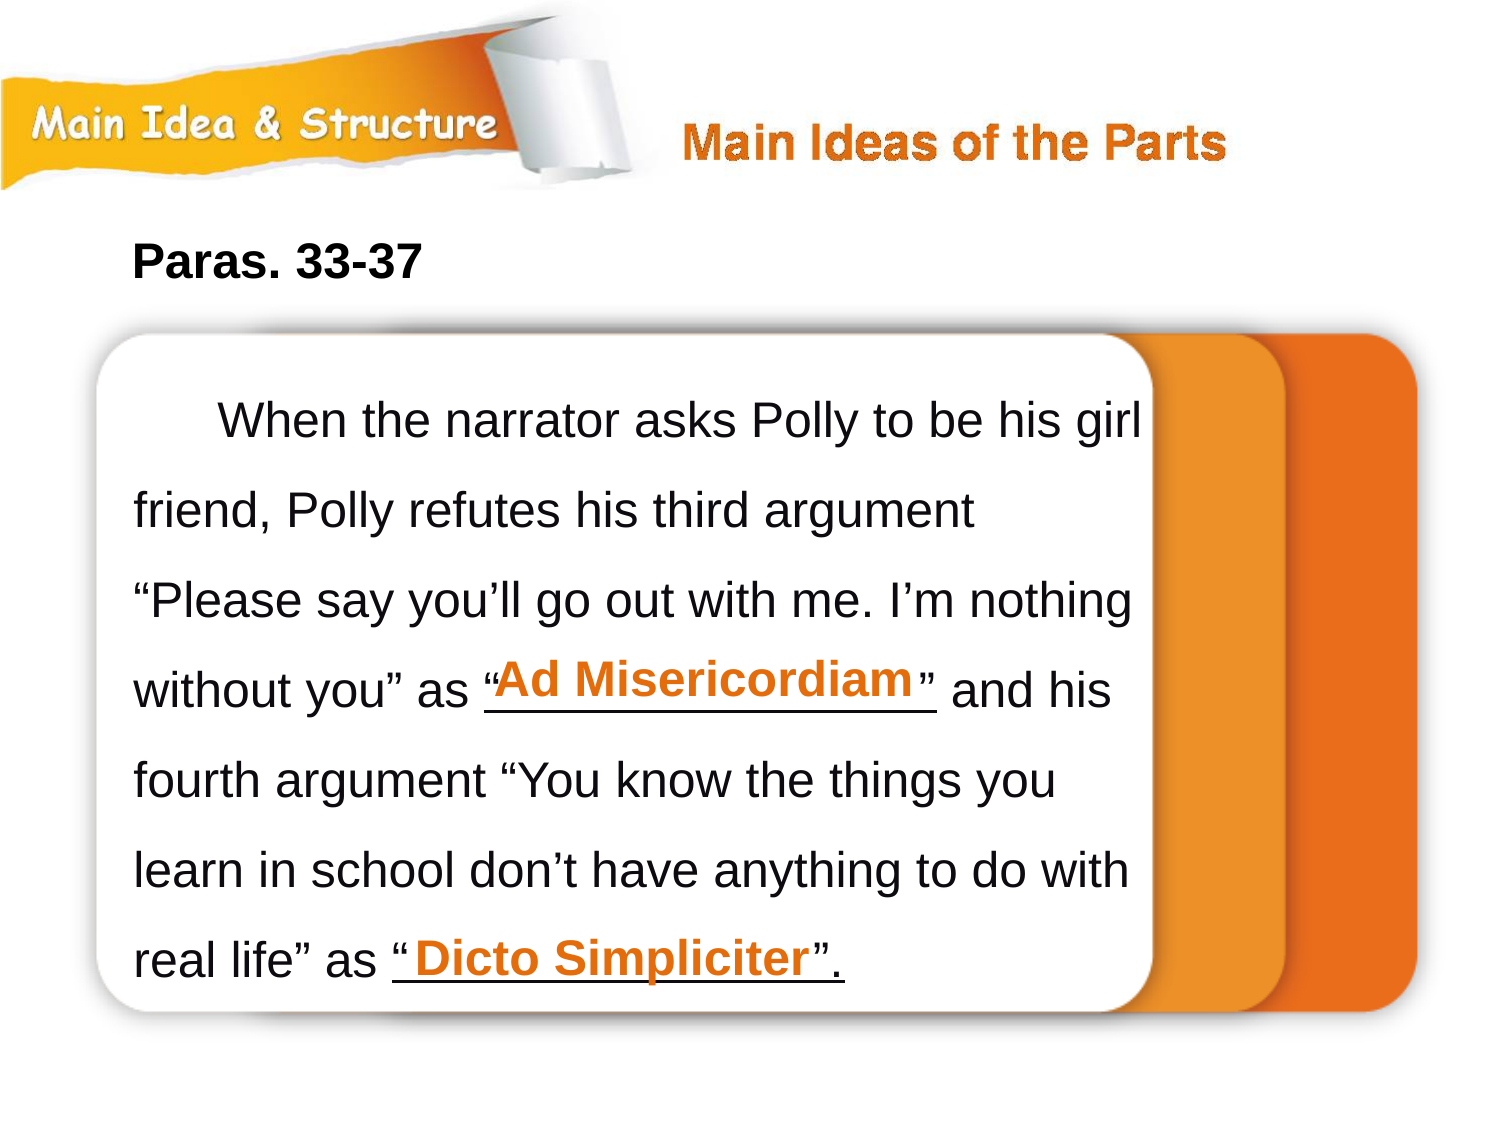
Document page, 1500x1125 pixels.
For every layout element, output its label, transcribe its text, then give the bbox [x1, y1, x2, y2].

text_box Paras. 33-37 [117, 209, 468, 264]
picture [0, 0, 1325, 192]
picture [64, 266, 1447, 1050]
